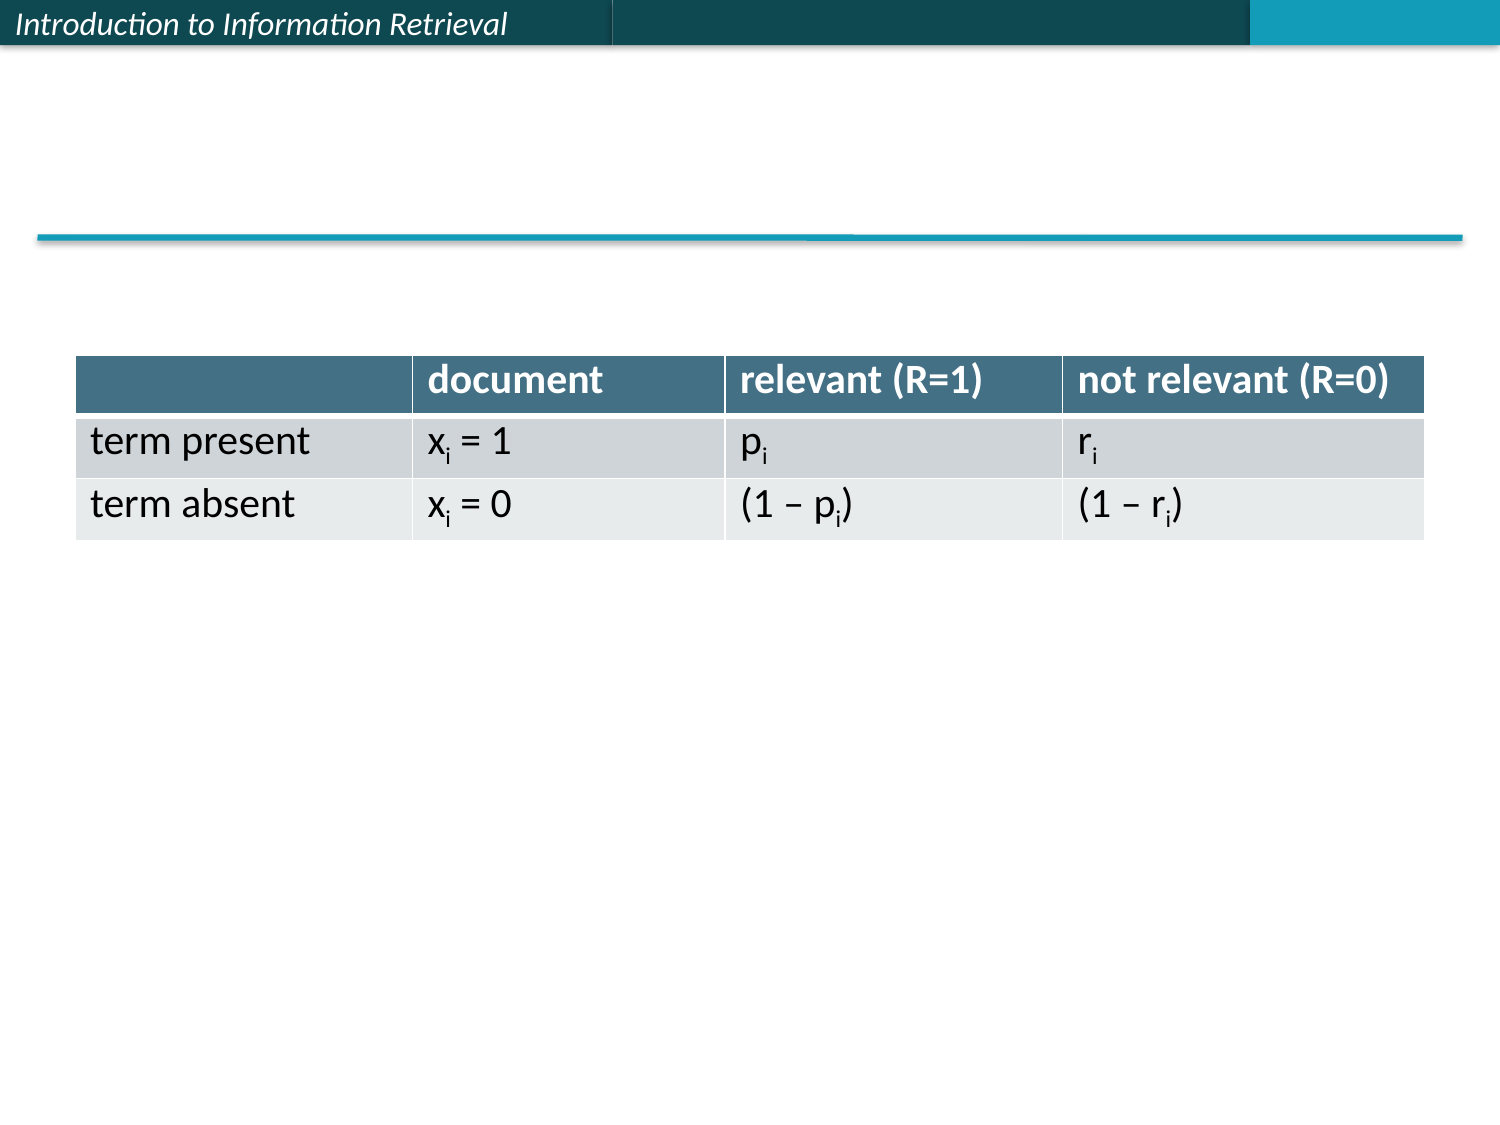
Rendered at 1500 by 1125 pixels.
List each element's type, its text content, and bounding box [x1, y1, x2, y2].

table_cell term present [76, 419, 412, 478]
table_cell (1 – ri) [1063, 479, 1424, 540]
table_header not relevant (R=0) [1063, 356, 1424, 413]
table_header document [413, 356, 724, 413]
table_cell ri [1063, 419, 1424, 478]
table_cell xi = 0 [413, 479, 724, 540]
table_header relevant (R=1) [726, 356, 1062, 413]
table_cell (1 – pi) [726, 479, 1062, 540]
table_cell xi = 1 [413, 419, 724, 478]
table_cell pi [726, 419, 1062, 478]
table_cell term absent [76, 479, 412, 540]
table_header [76, 356, 412, 413]
